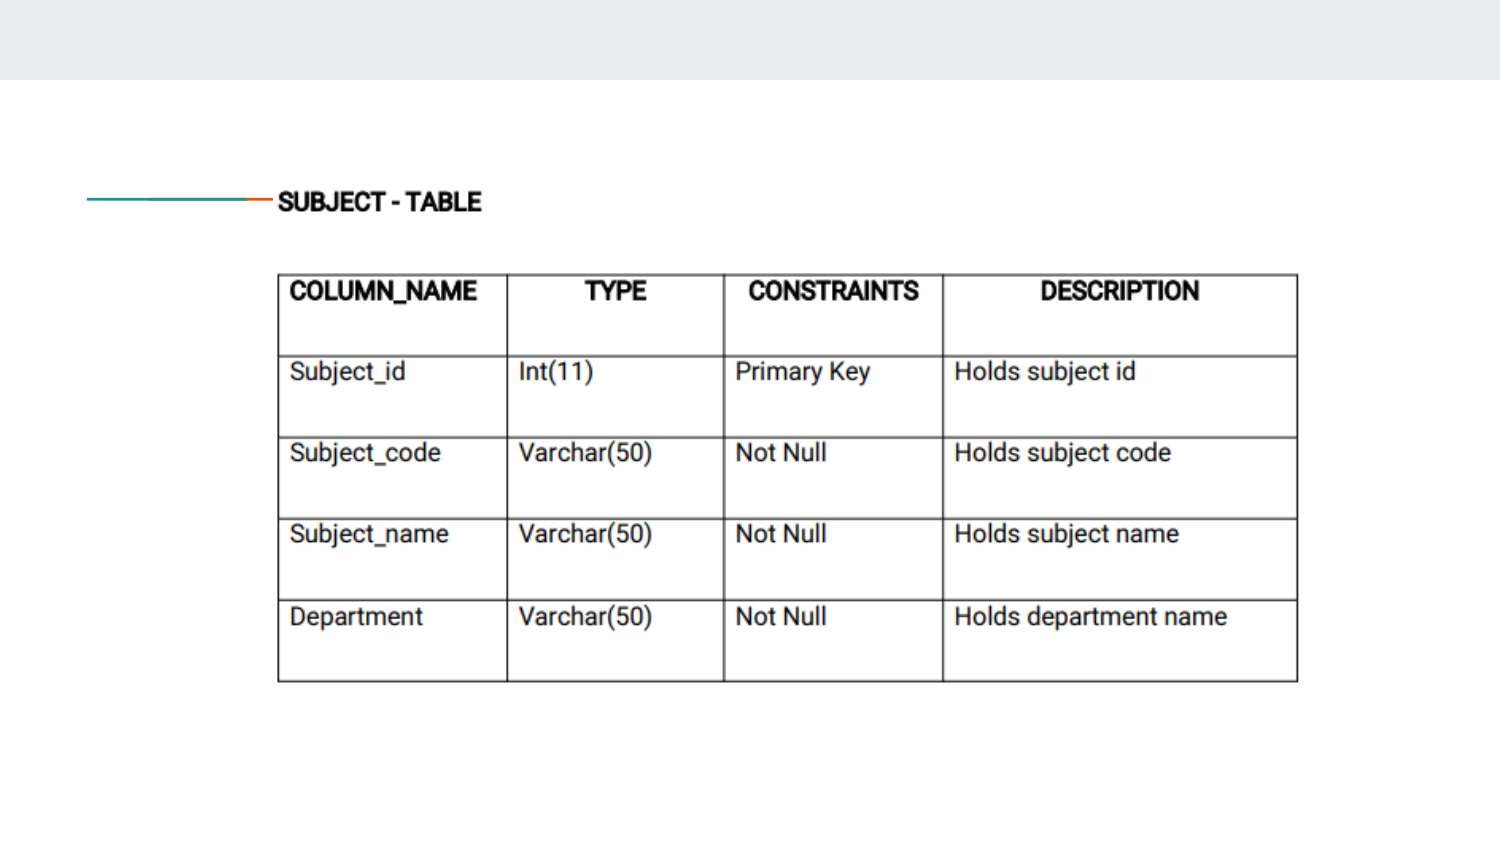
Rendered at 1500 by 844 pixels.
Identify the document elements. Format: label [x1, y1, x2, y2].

picture [273, 175, 1308, 705]
